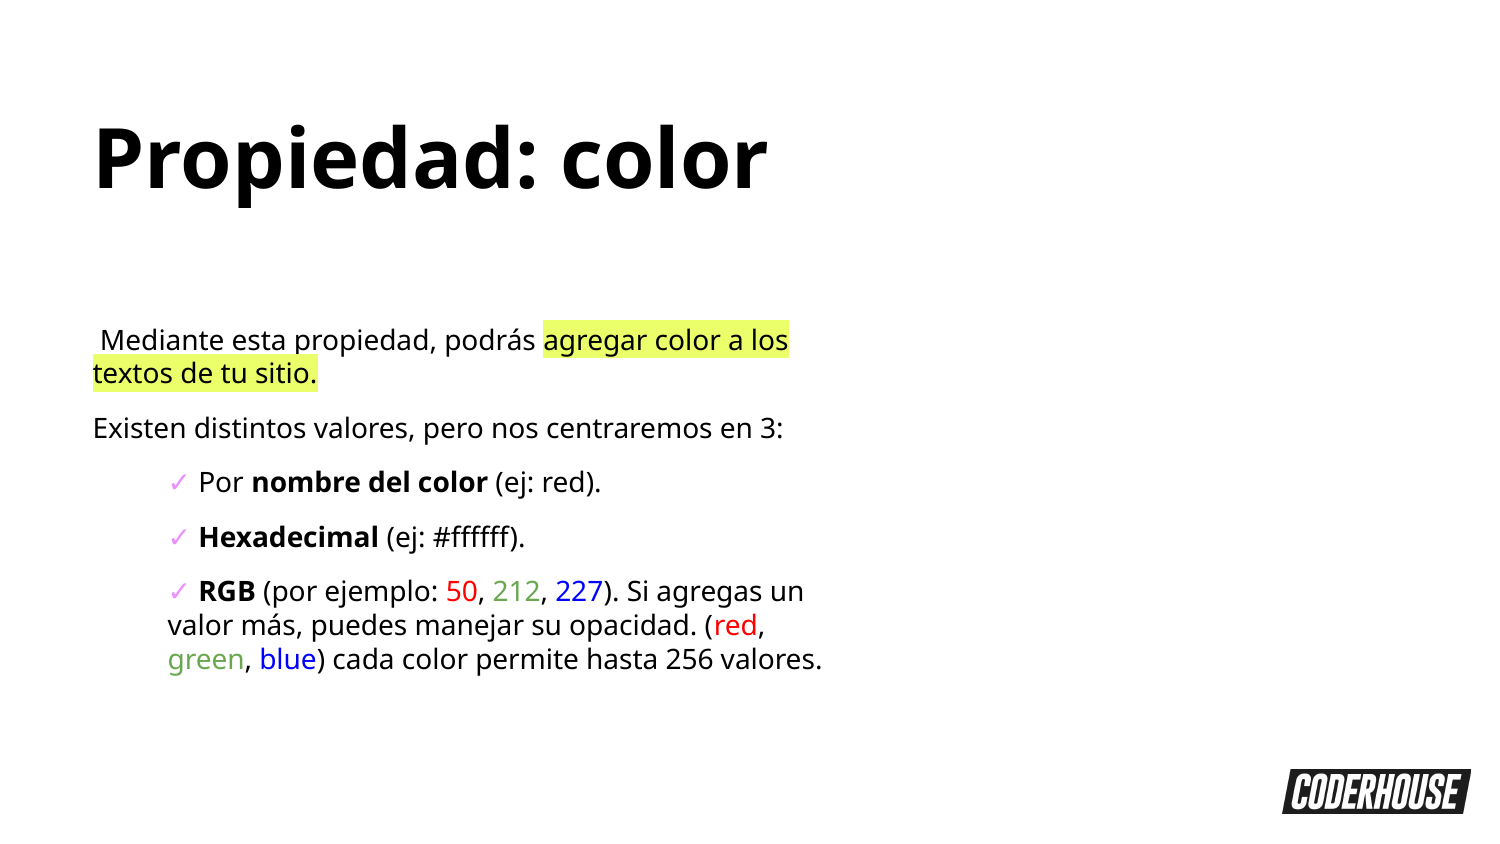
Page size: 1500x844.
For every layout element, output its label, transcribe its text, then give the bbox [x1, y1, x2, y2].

picture [1281, 769, 1471, 814]
text_box Mediante esta propiedad, podrás agregar color a los textos de tu sitio. Existen distintos valores, pero nos centraremos en 3: ✓ Por nombre del color (ej: red). ✓ Hexadecimal (ej: #ffffff). ✓ RGB (por ejemplo: 50, 212, 227). Si agregas un valor más, puedes manejar su opacidad. (red, green, blue) cada color permite hasta 256 valores. [77, 306, 842, 690]
text_box Propiedad: color [77, 101, 1414, 222]
